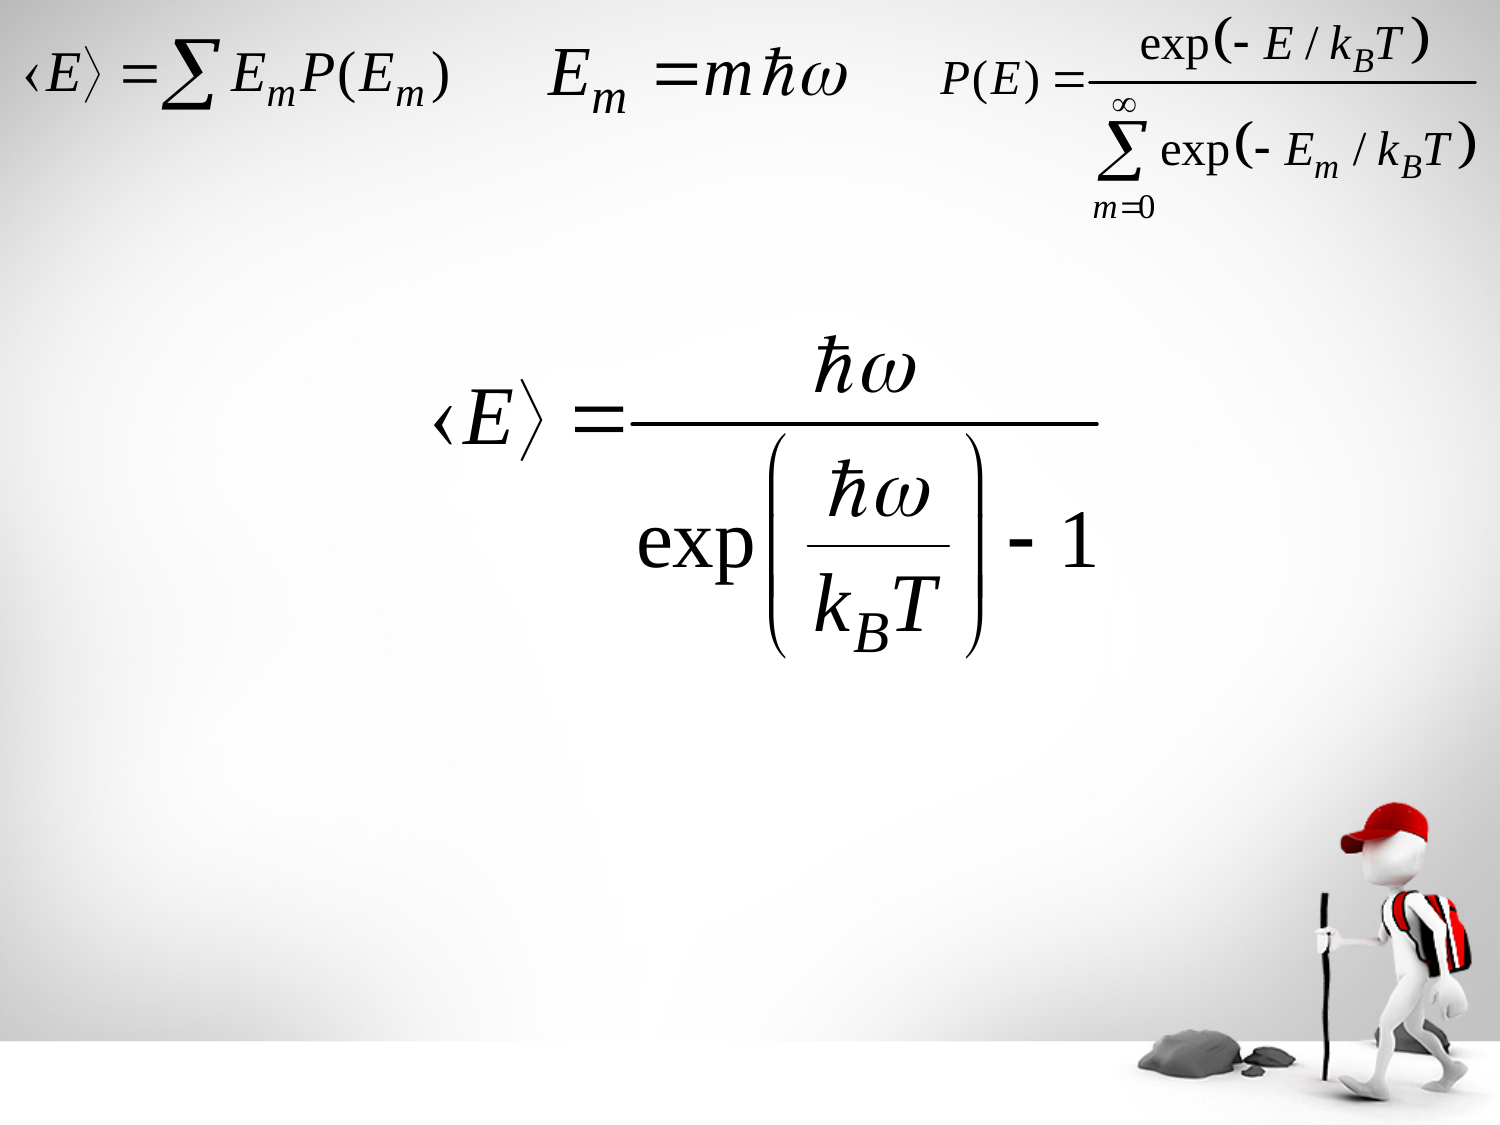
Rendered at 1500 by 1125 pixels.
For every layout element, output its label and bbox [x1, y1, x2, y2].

text_box [936, 14, 1479, 222]
text_box [427, 323, 1103, 664]
picture [0, 0, 1500, 1125]
text_box [20, 37, 452, 116]
text_box [543, 37, 852, 119]
